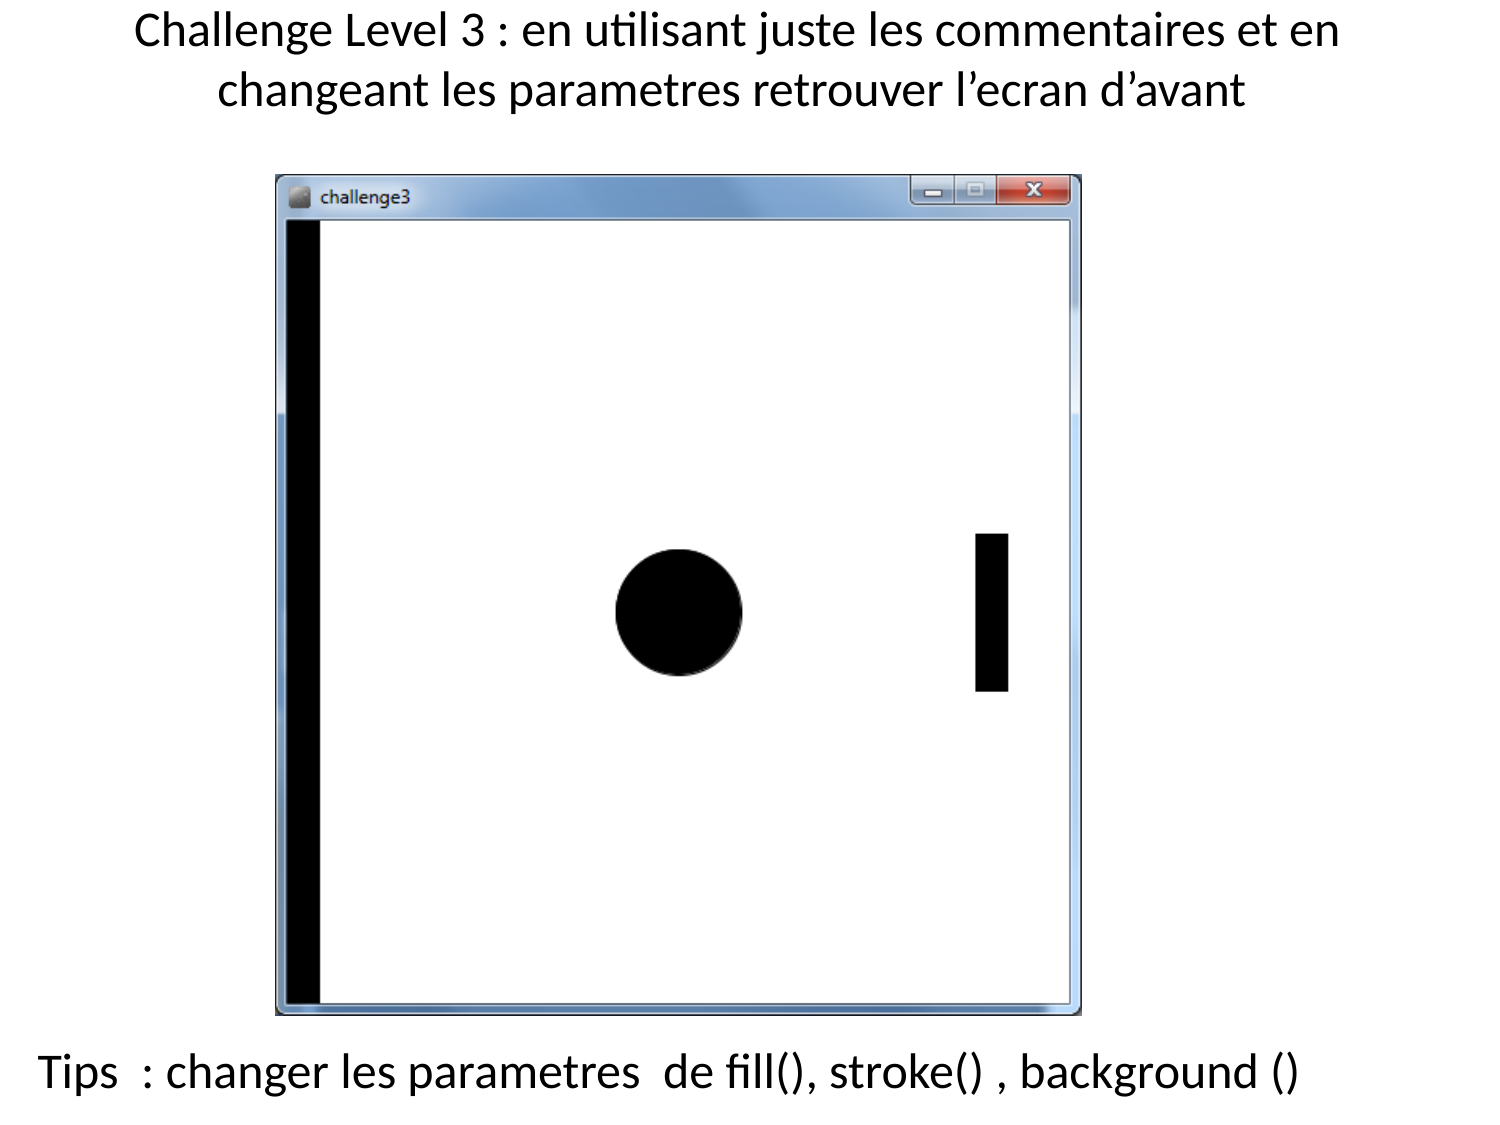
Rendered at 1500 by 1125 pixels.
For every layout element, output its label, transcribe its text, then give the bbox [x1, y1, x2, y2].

picture [274, 174, 1082, 1016]
text_box Tips : changer les parametres de fill(), stroke() , background () [0, 1012, 1350, 1125]
title Challenge Level 3 : en utilisant juste les commentaires et en changeant les parametres retrouver l’ecran d’avant [62, 0, 1413, 113]
